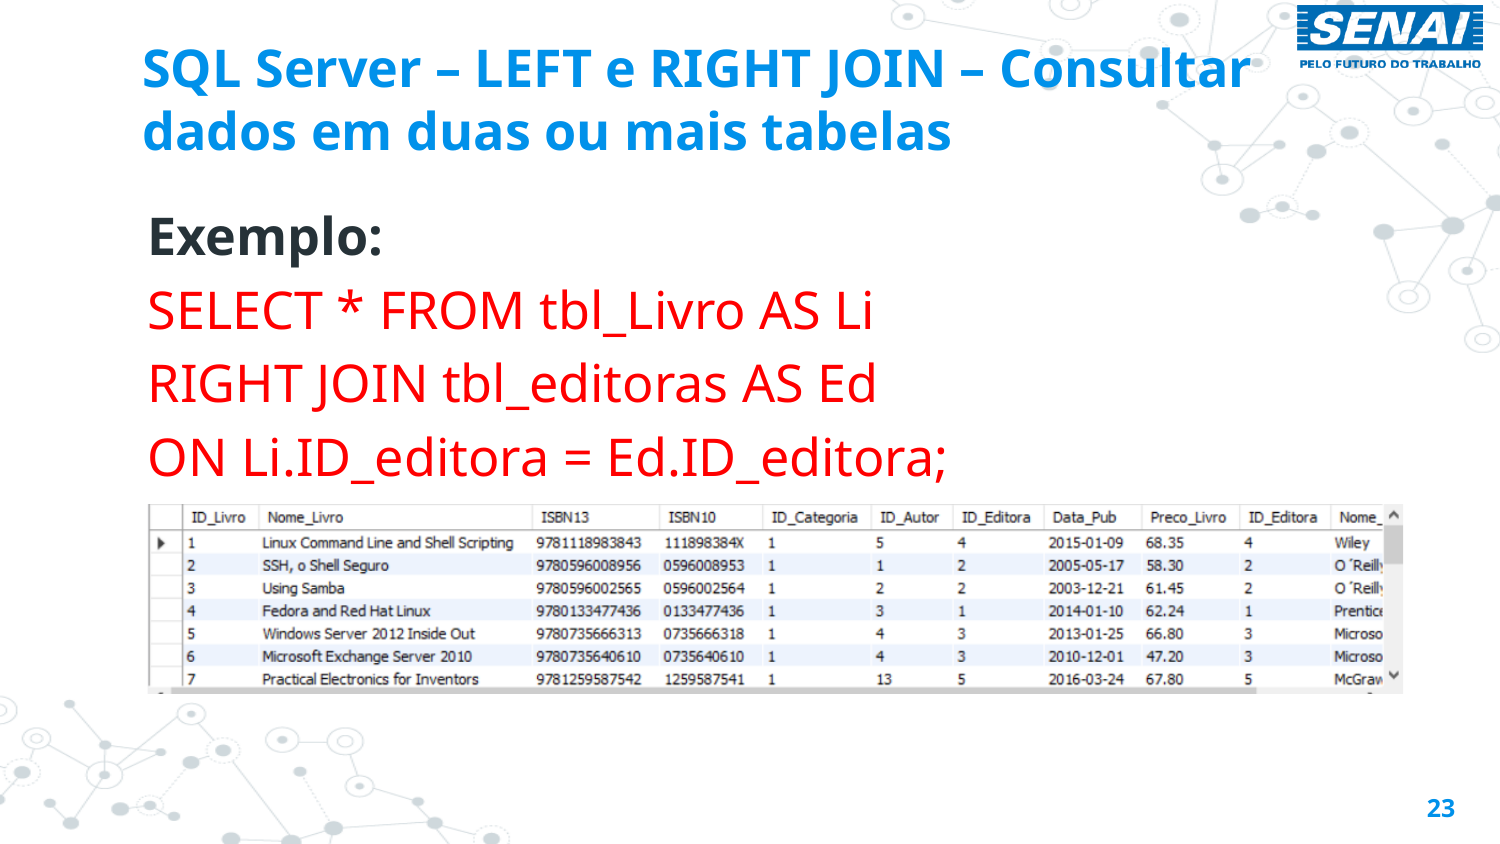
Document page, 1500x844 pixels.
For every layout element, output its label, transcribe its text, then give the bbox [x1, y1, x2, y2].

slide_number 23 [1378, 779, 1469, 844]
title SQL Server – LEFT e RIGHT JOIN – Consultar dados em duas ou mais tabelas [128, 58, 1372, 174]
list Exemplo: SELECT * FROM tbl_Livro AS Li RIGHT JOIN tbl_editoras AS Ed ON Li.ID_editora = Ed.ID_editora; [128, 190, 1372, 777]
picture [0, 0, 1500, 844]
